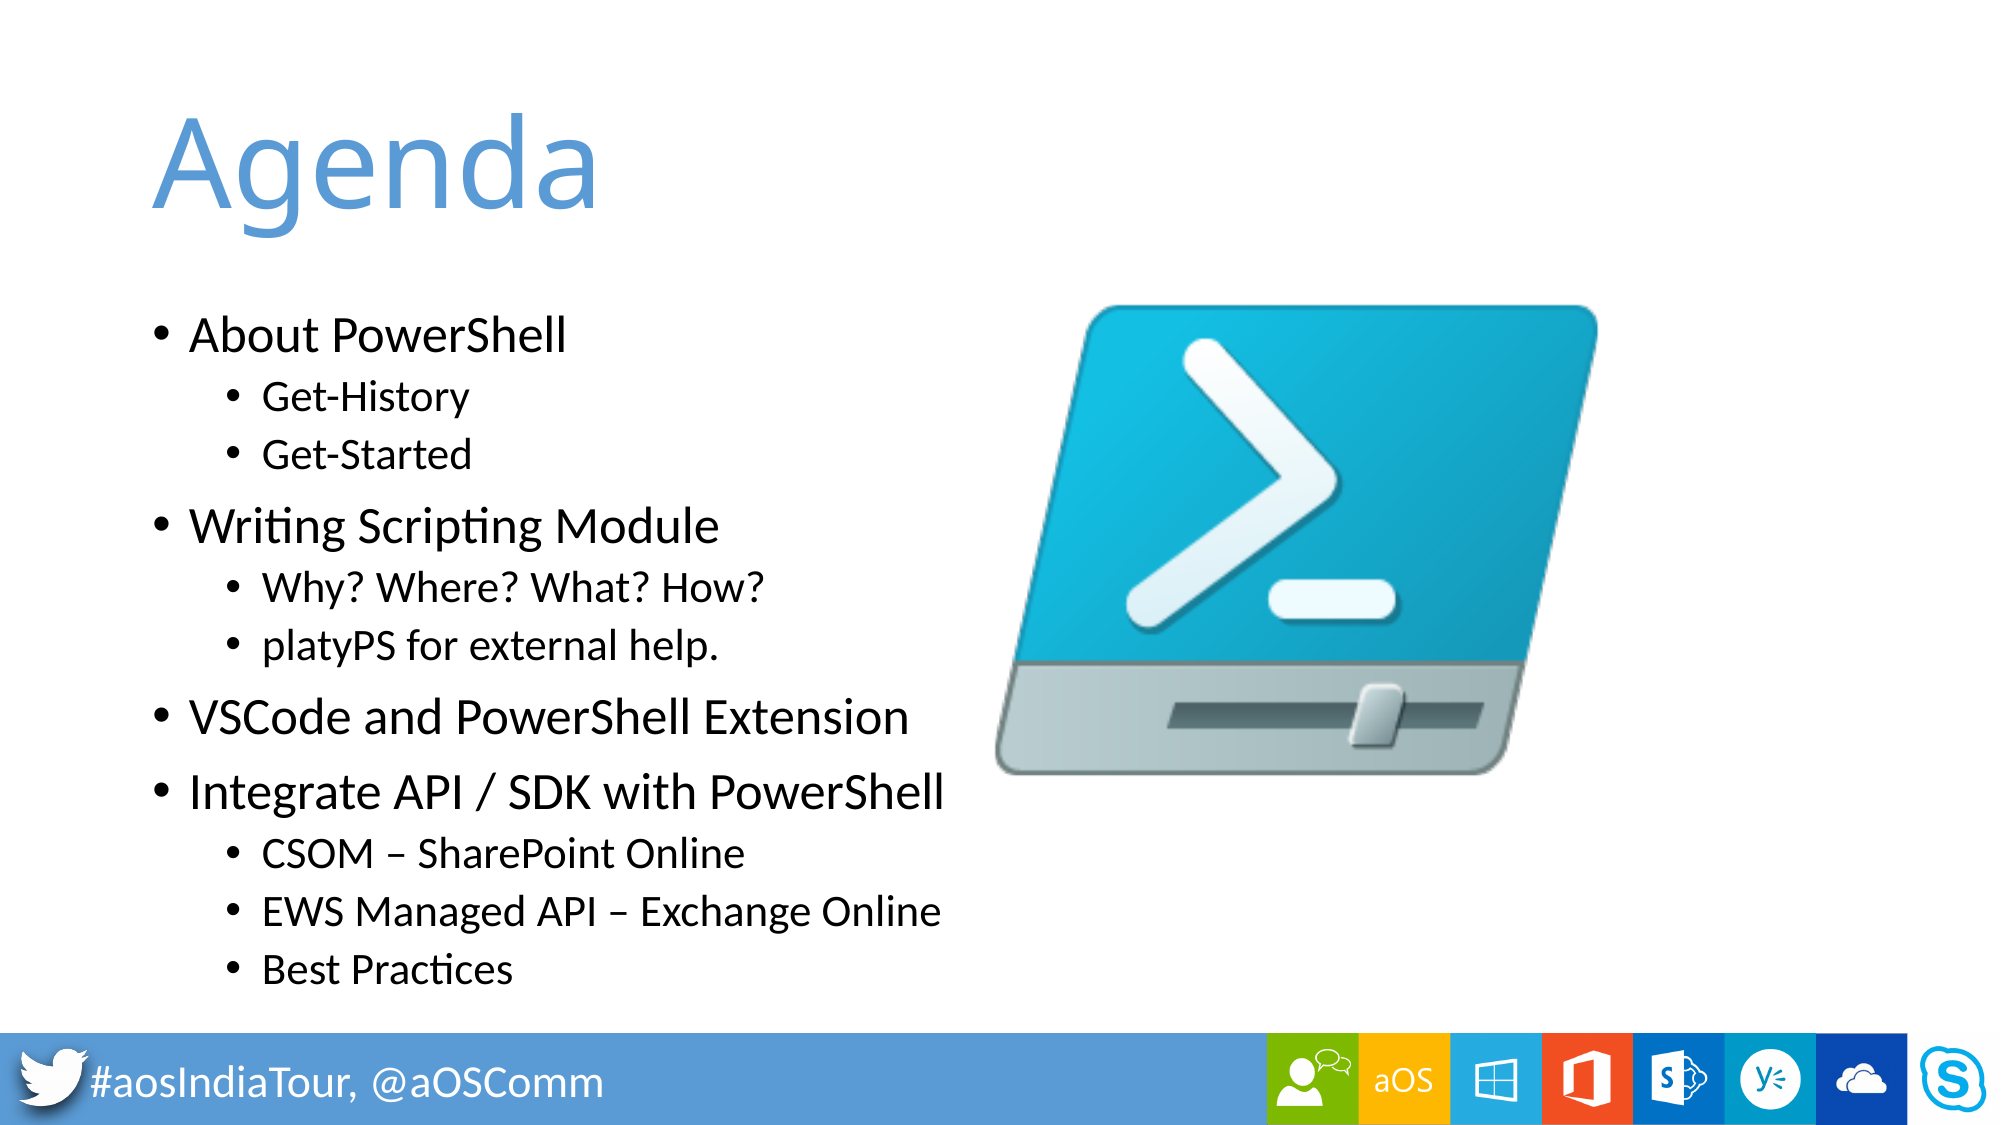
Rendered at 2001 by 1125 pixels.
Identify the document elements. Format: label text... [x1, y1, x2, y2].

picture [1817, 1033, 1999, 1125]
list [803, 206, 1794, 876]
picture [1267, 1033, 1723, 1125]
title Agenda [137, 59, 1863, 278]
picture [0, 1033, 107, 1125]
text_box #aosIndiaTour, @aOSComm [107, 1033, 1267, 1125]
list About PowerShell Get-History Get-Started Writing Scripting Module Why? Where? What? How? platyPS for external help. VSCode and PowerShell Extension Integrate API / SDK with PowerShell CSOM – SharePoint Online EWS Managed API – Exchange Online Best Practices [137, 299, 988, 1014]
picture [1741, 1050, 1800, 1109]
